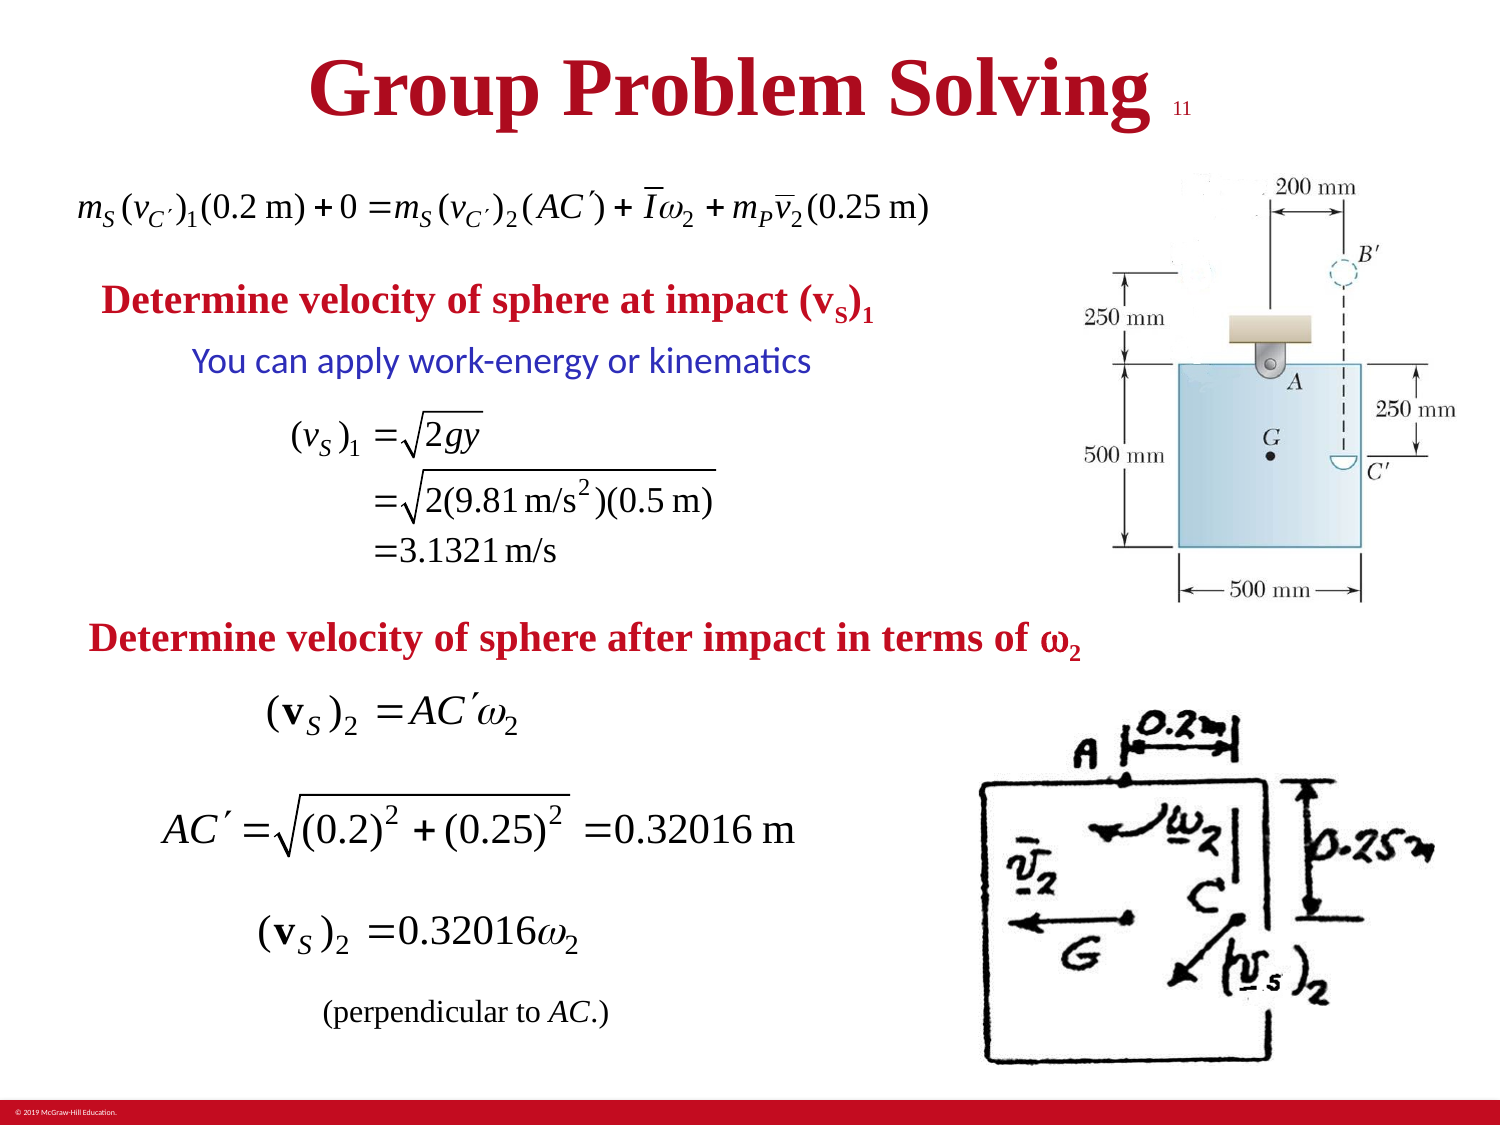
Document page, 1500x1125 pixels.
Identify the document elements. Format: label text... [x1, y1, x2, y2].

text_box Determine velocity of sphere after impact in terms of w2 [73, 602, 1097, 674]
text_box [250, 899, 590, 965]
text_box Determine velocity of sphere at impact (vS)1 [86, 264, 890, 336]
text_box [151, 782, 807, 869]
picture [1082, 169, 1458, 603]
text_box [284, 401, 724, 580]
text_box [317, 992, 618, 1039]
title Group Problem Solving 11 [75, 24, 1425, 125]
picture [977, 708, 1435, 1066]
text_box You can apply work-energy or kinematics [177, 329, 828, 389]
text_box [258, 680, 529, 745]
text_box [70, 177, 939, 236]
